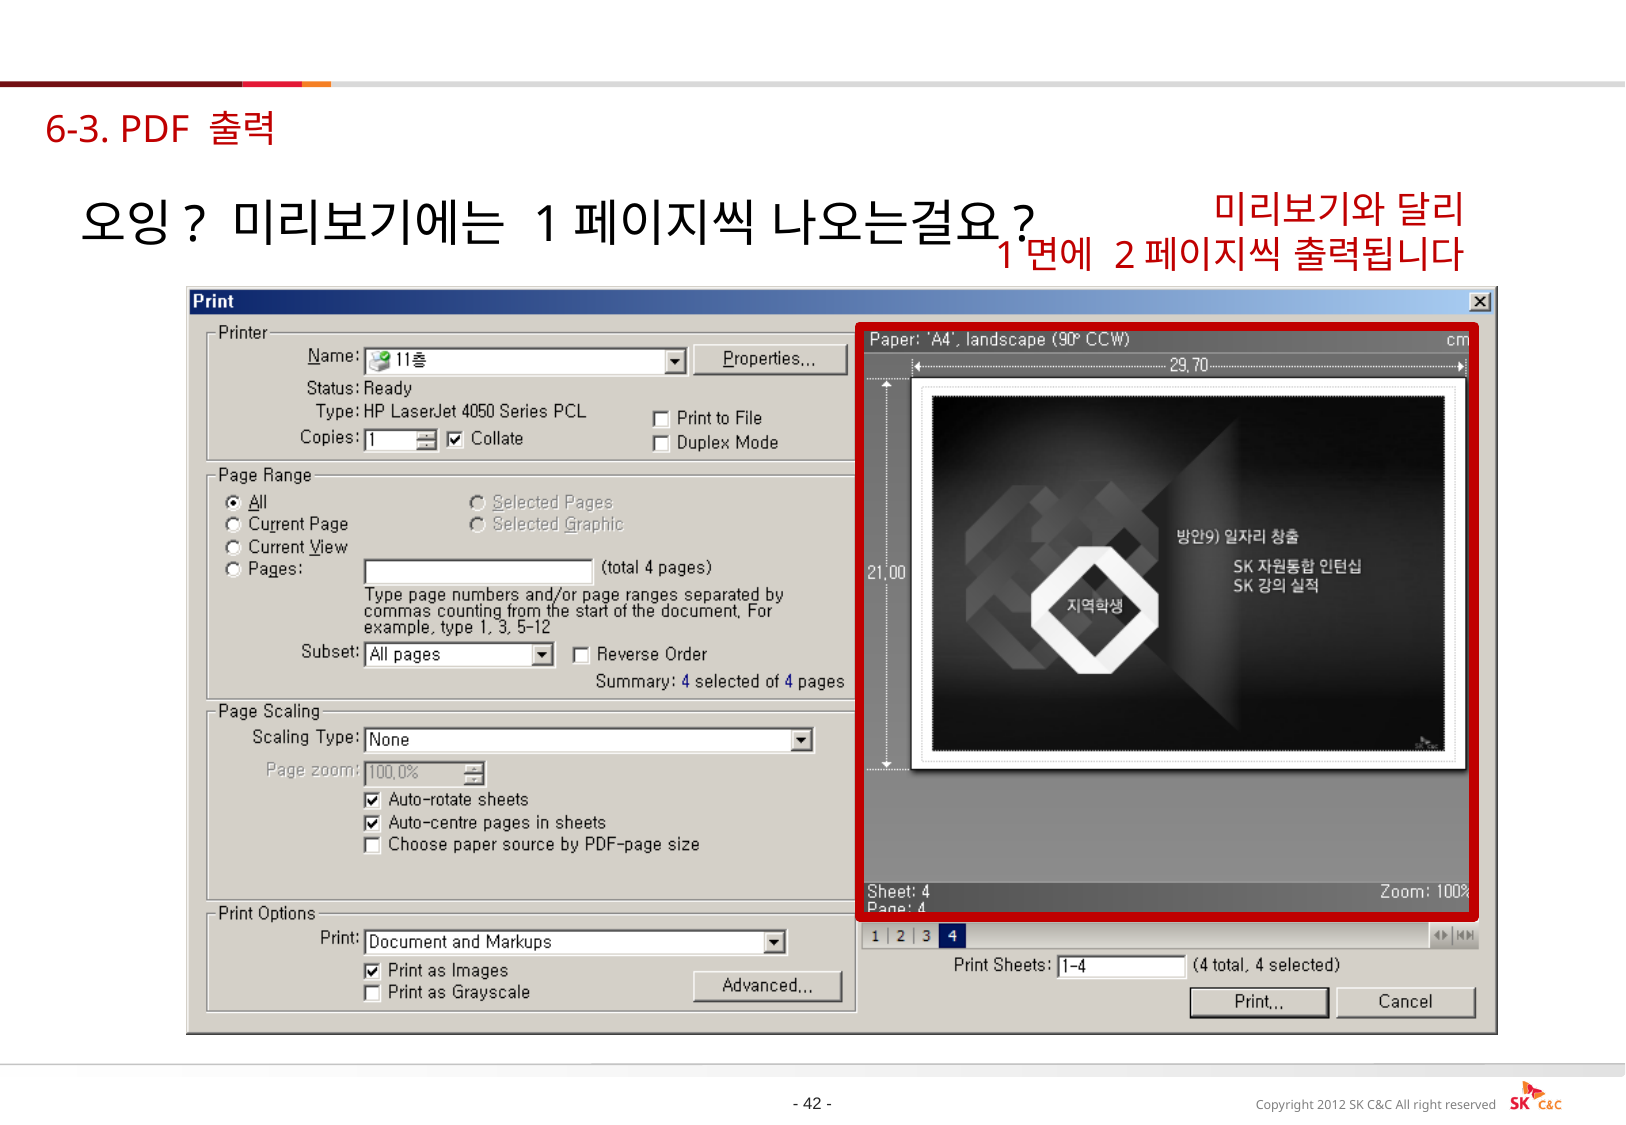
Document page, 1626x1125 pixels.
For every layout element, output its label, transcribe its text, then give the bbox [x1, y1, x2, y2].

picture [1509, 1080, 1562, 1110]
text_box 6-3. PDF 출력 [30, 98, 293, 158]
text_box 미리보기와 달리 1면에 2페이지씩 출력됩니다 [980, 178, 1481, 284]
picture [186, 286, 1498, 1036]
text_box 오잉? 미리보기에는 1페이지씩 나오는걸요? [65, 184, 980, 260]
